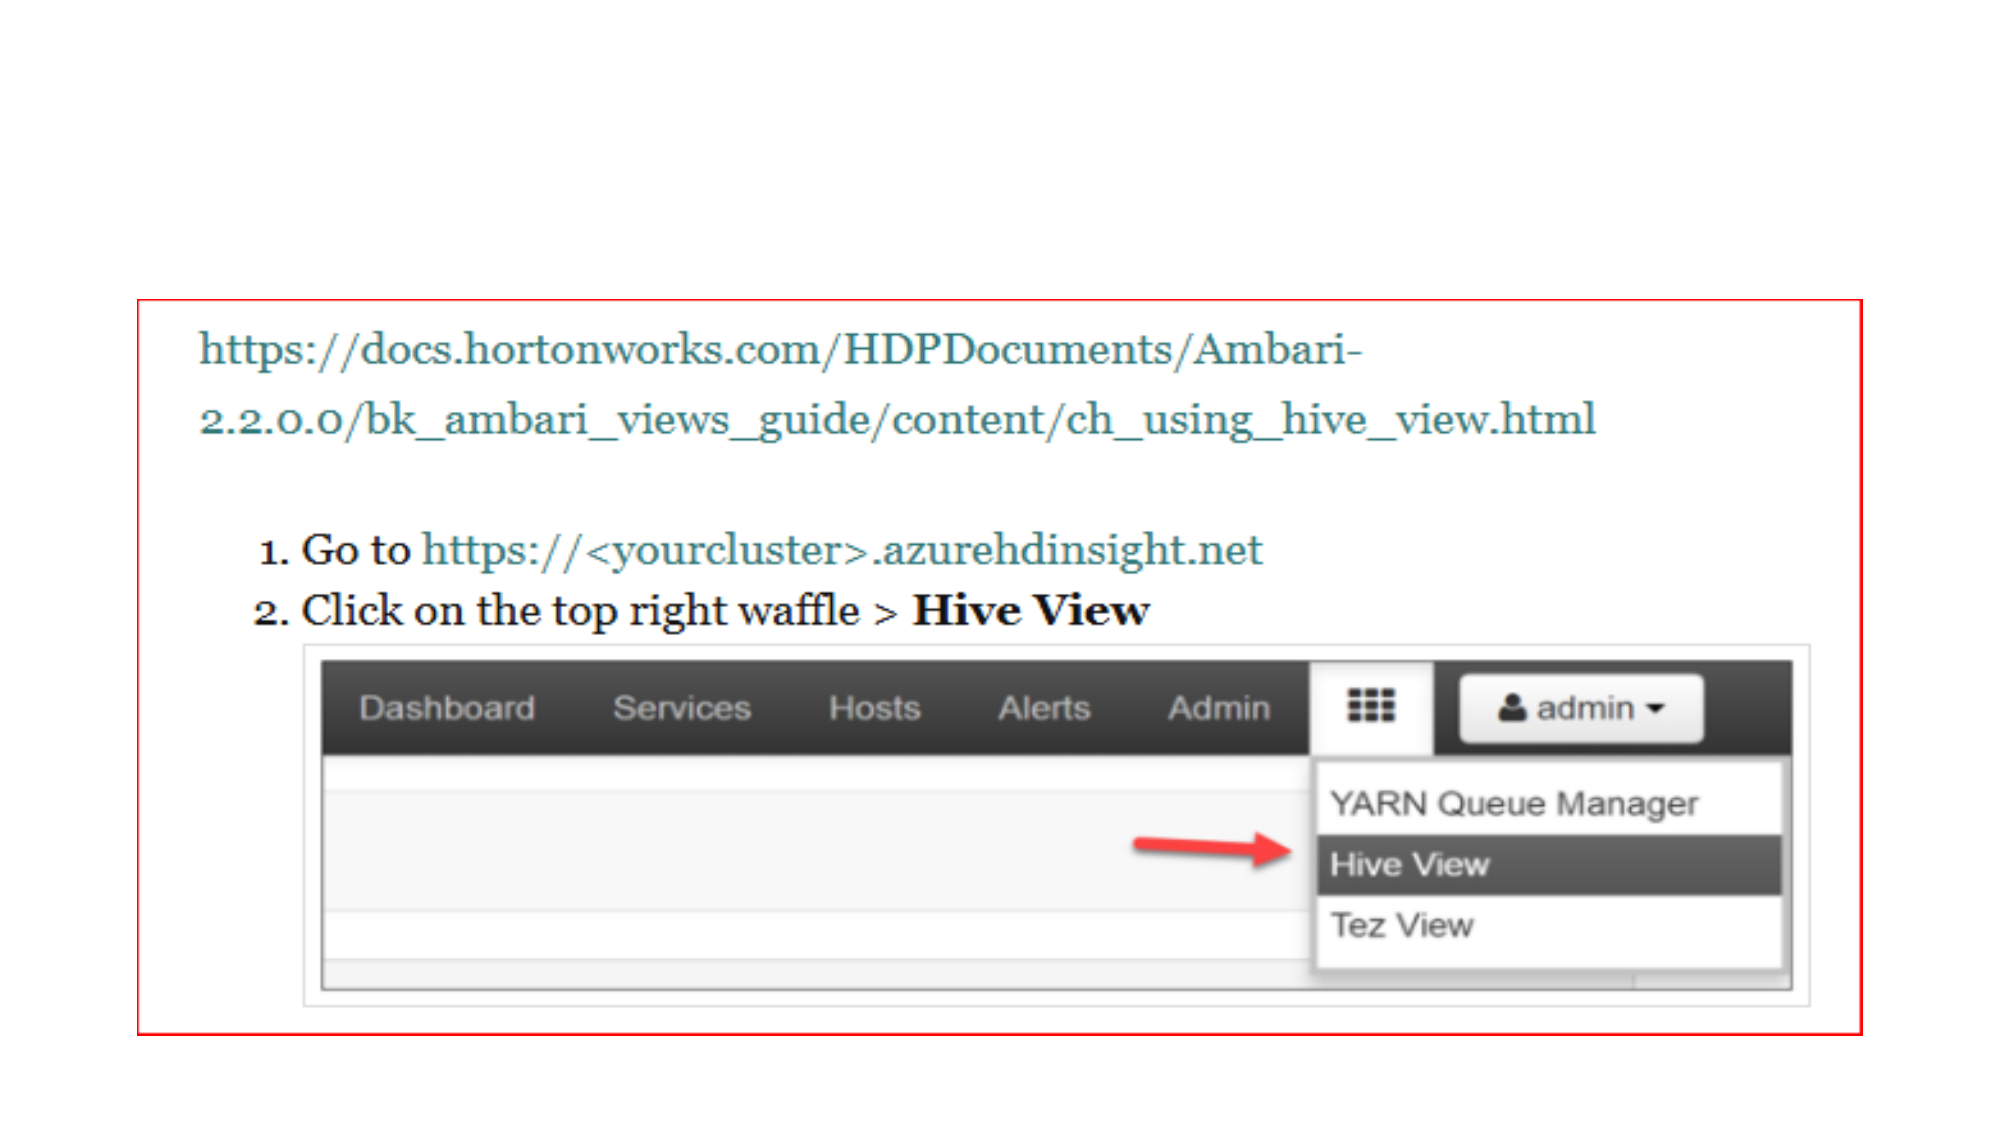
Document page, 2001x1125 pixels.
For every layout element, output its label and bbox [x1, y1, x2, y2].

picture [137, 299, 1863, 1036]
